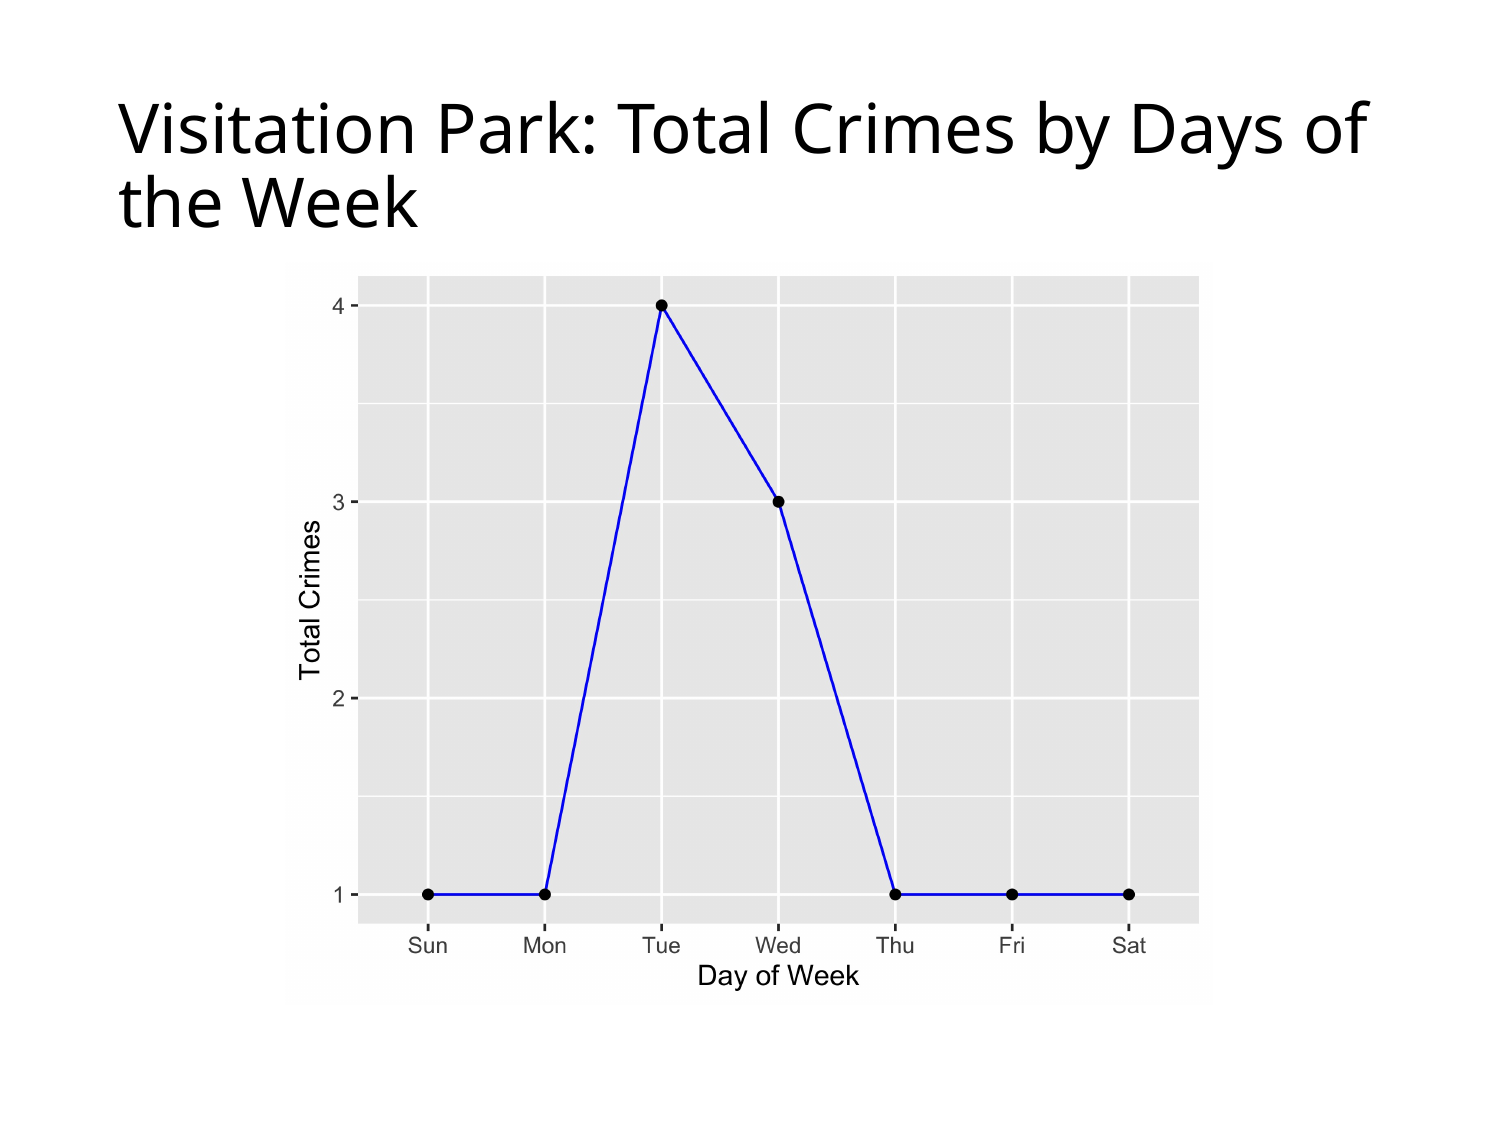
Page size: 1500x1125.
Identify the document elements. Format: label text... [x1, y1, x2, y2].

title Visitation Park: Total Crimes by Days of the Week [103, 59, 1397, 278]
picture [285, 262, 1213, 1005]
